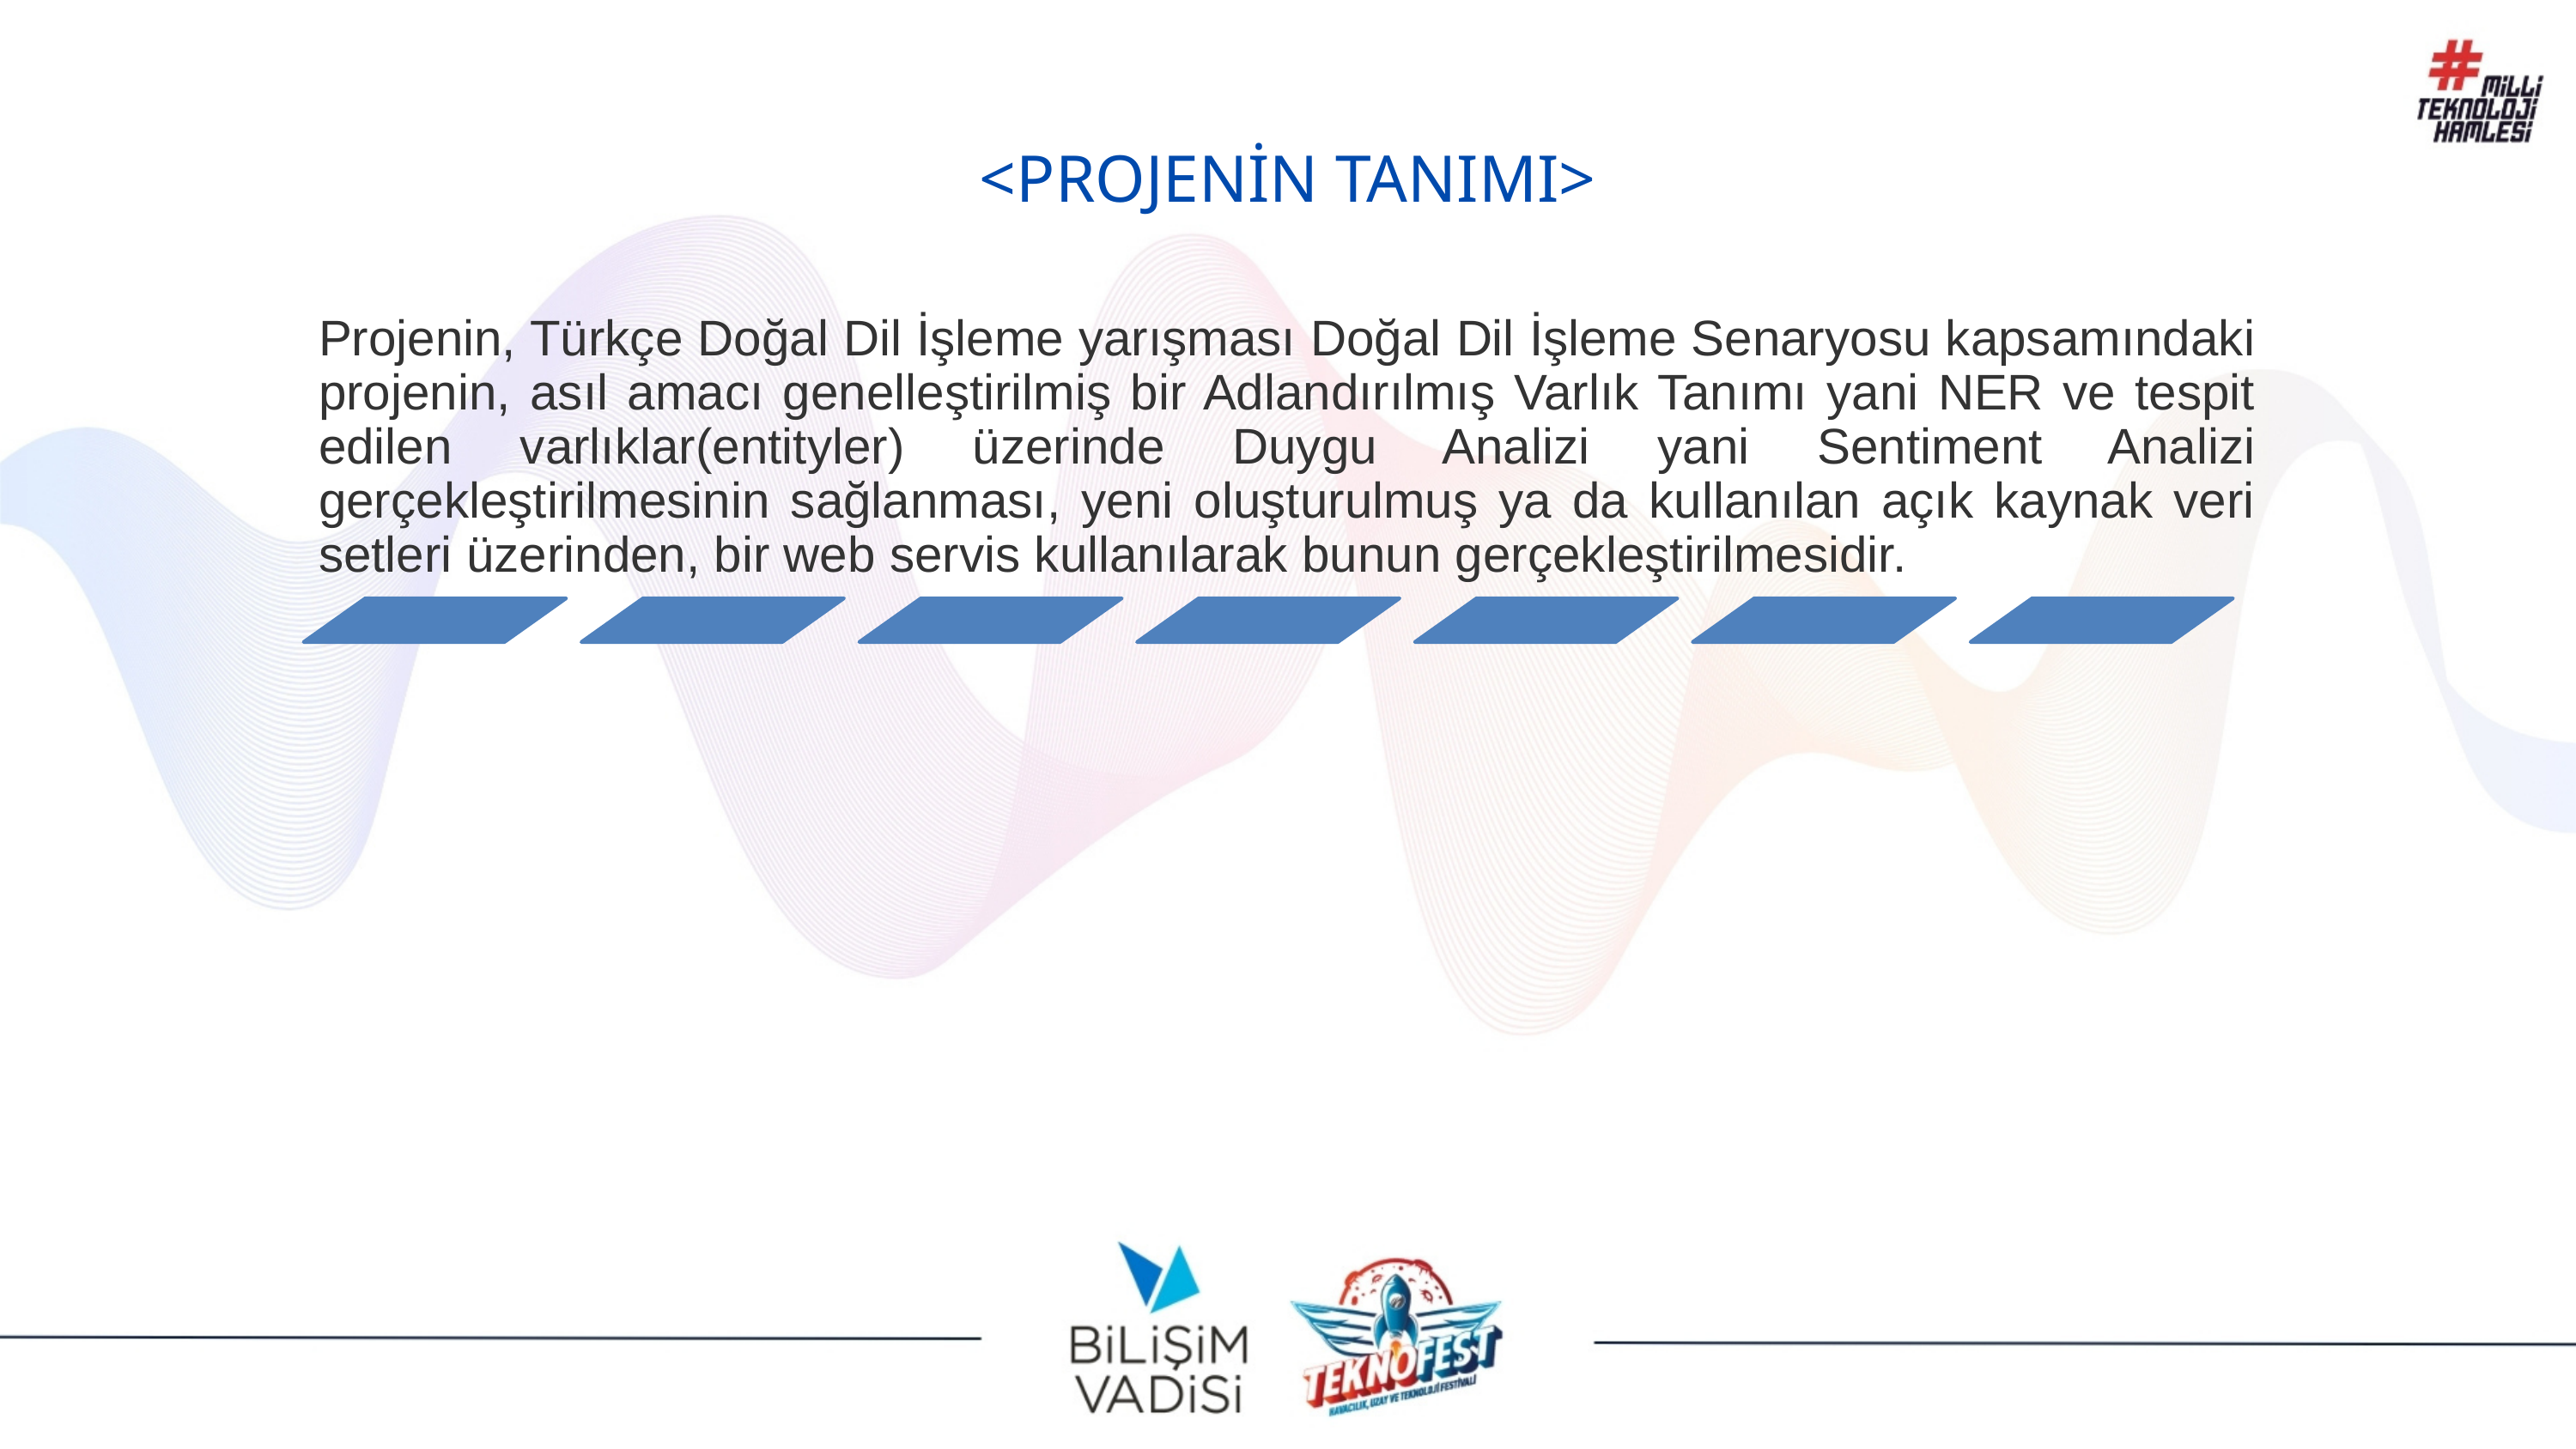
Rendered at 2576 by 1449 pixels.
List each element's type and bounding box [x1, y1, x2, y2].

text_box [192, 0, 2384, 1367]
text_box [0, 0, 2576, 1449]
